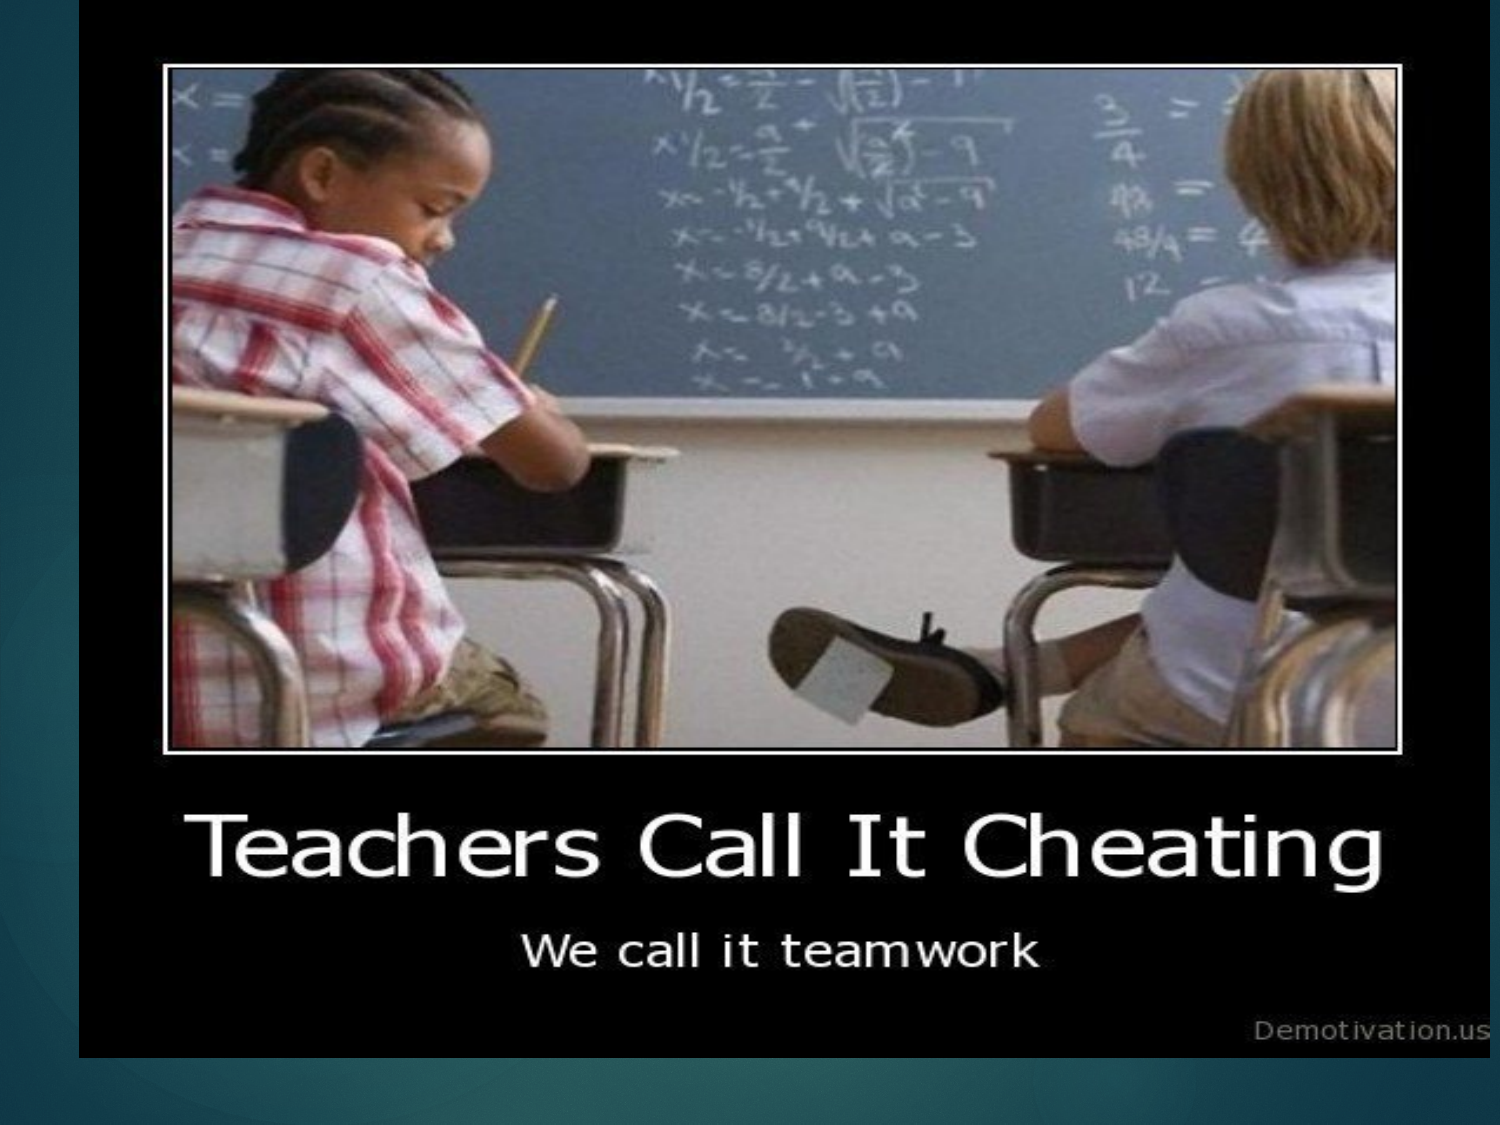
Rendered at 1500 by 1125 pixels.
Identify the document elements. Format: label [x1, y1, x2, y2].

picture [79, 0, 1490, 1058]
